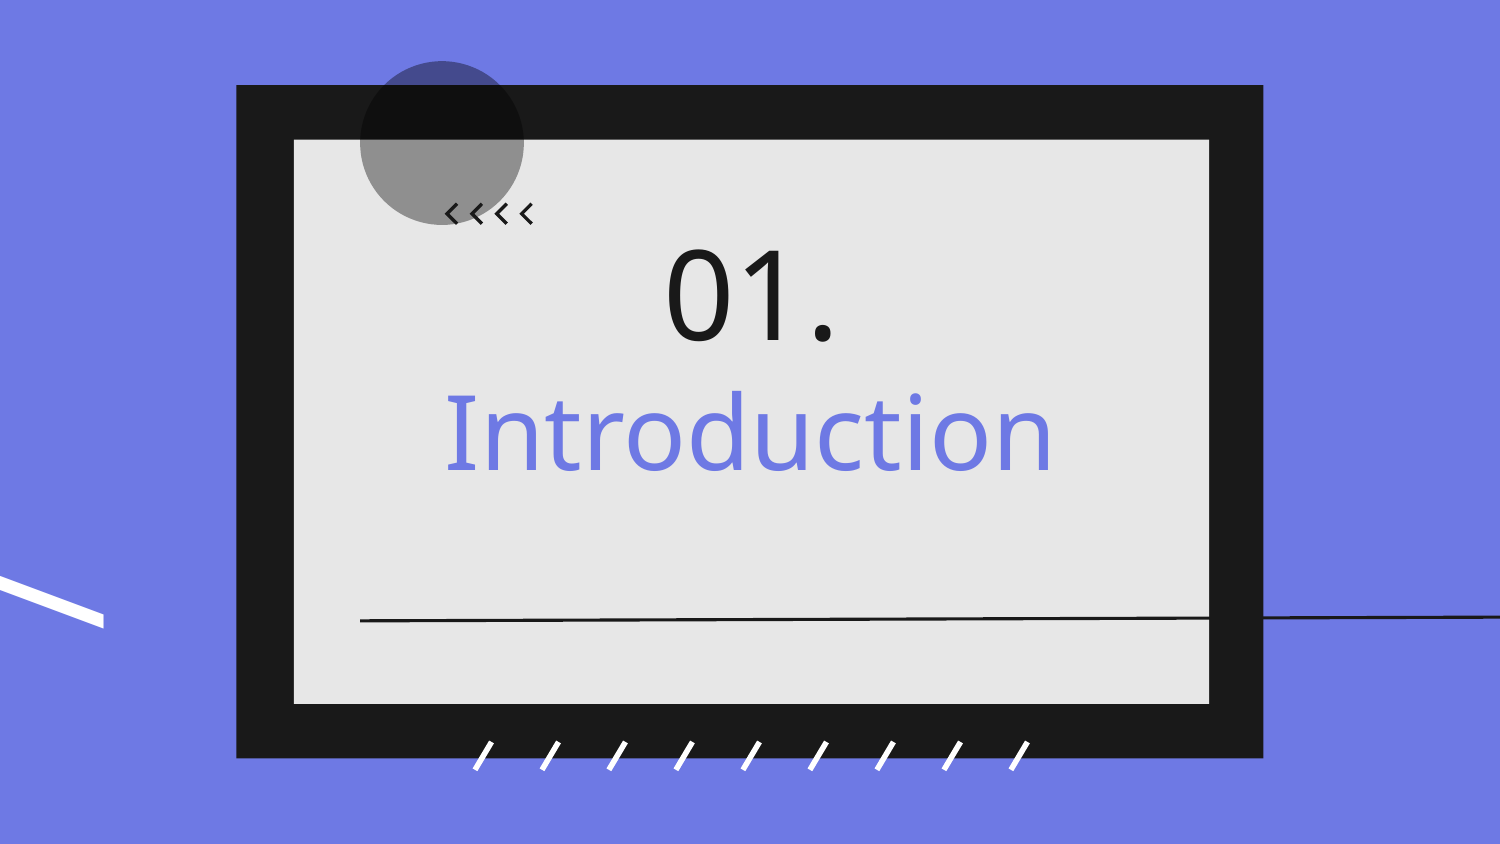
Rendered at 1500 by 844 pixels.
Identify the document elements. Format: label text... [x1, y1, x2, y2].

title 01. [596, 221, 906, 360]
title Introduction [345, 359, 1157, 498]
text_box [444, 202, 534, 226]
text_box [360, 61, 524, 225]
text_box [359, 616, 1500, 622]
text_box [293, 139, 1210, 704]
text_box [472, 740, 1031, 772]
text_box [236, 85, 1264, 759]
